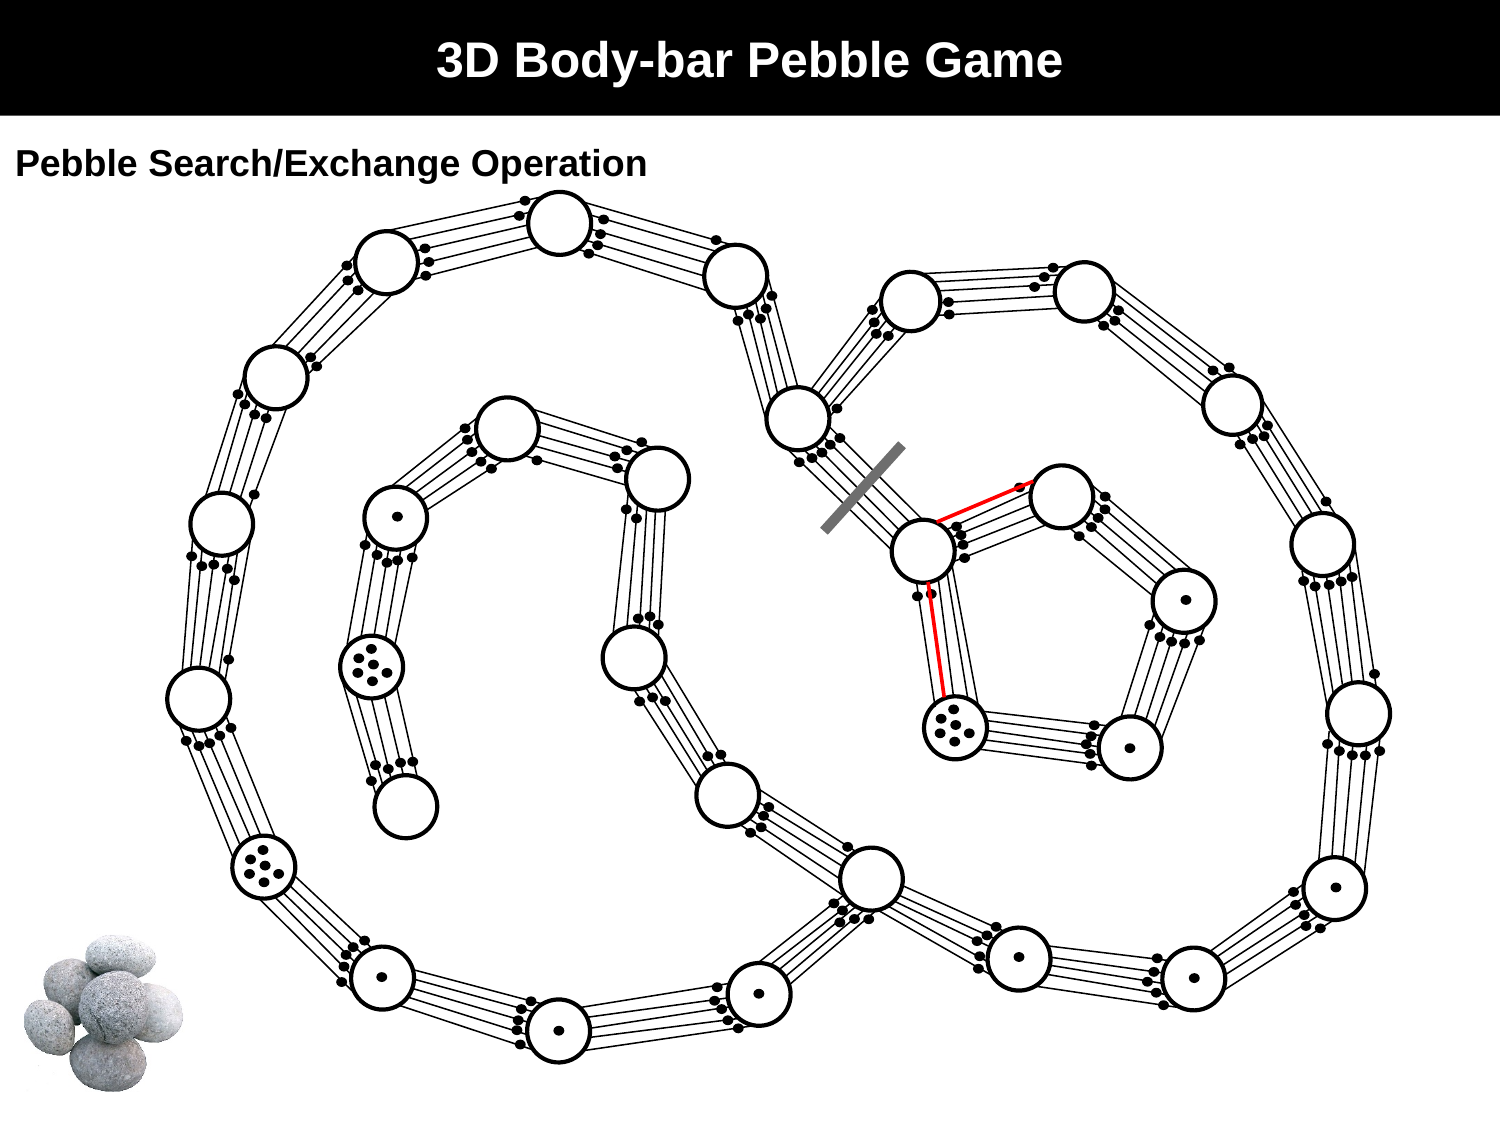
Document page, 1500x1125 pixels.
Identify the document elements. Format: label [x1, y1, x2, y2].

text_box [0, 131, 1391, 1063]
text_box [0, 0, 1500, 116]
picture [24, 922, 190, 1093]
